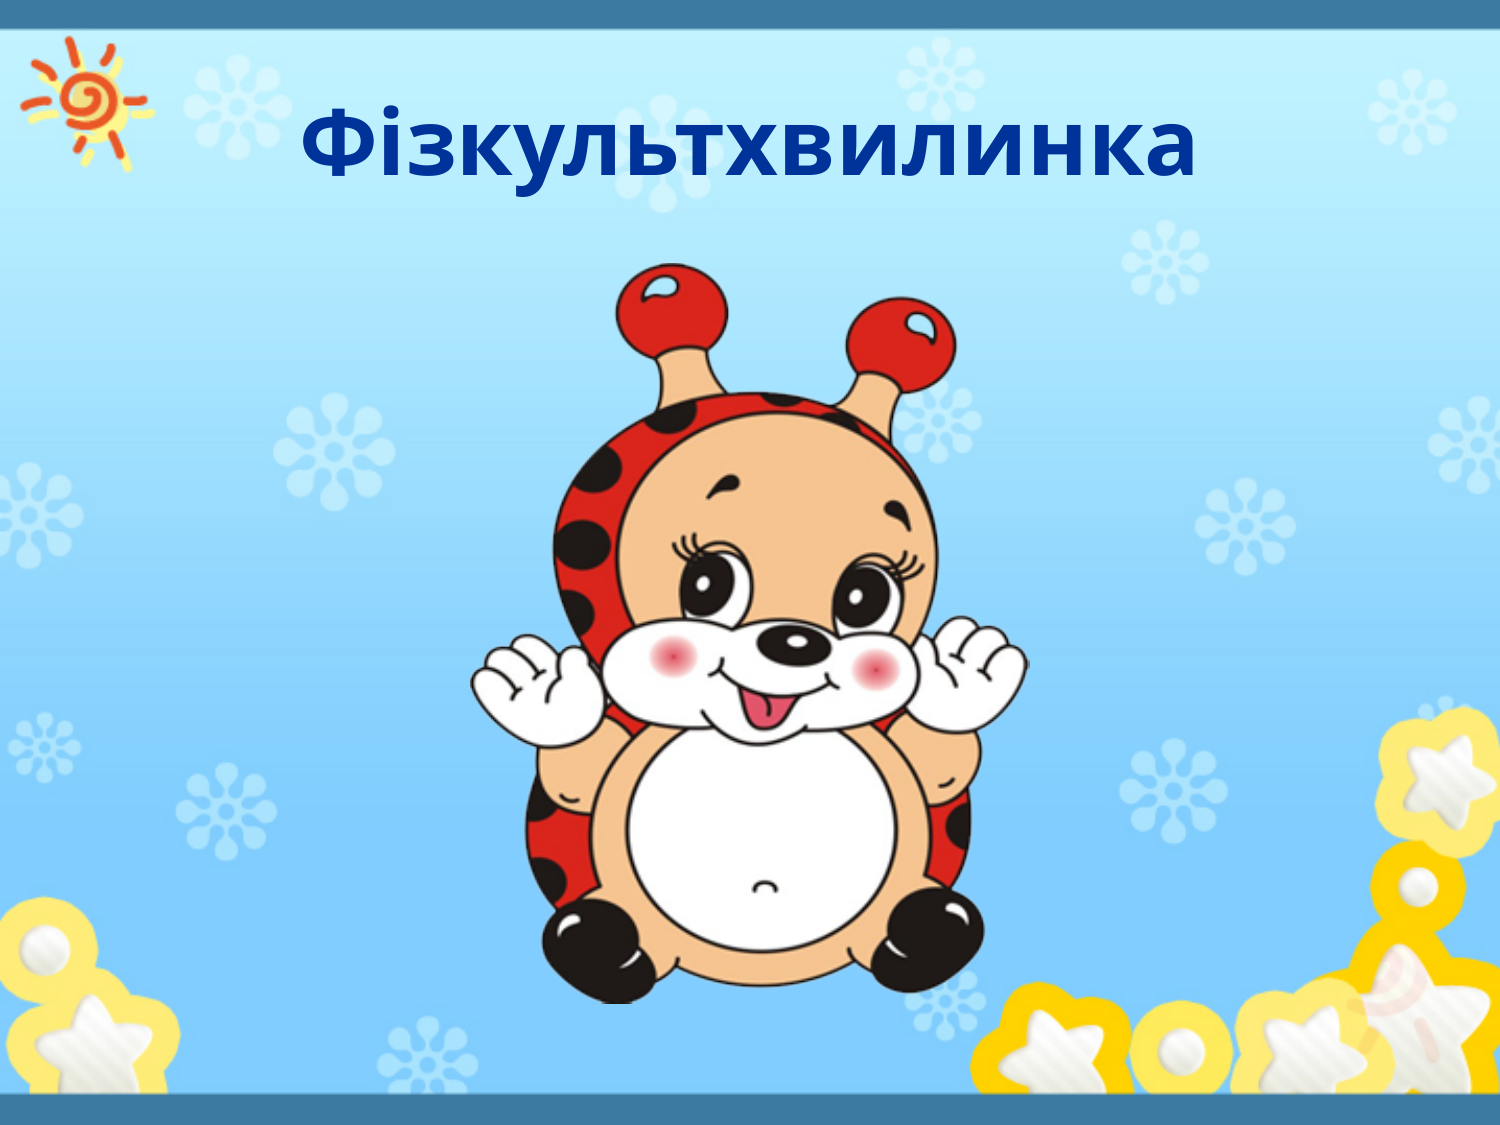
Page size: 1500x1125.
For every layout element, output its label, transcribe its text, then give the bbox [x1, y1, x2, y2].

picture [0, 0, 1500, 1125]
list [470, 263, 1030, 1004]
title Фізкультхвилинка [75, 45, 1425, 233]
